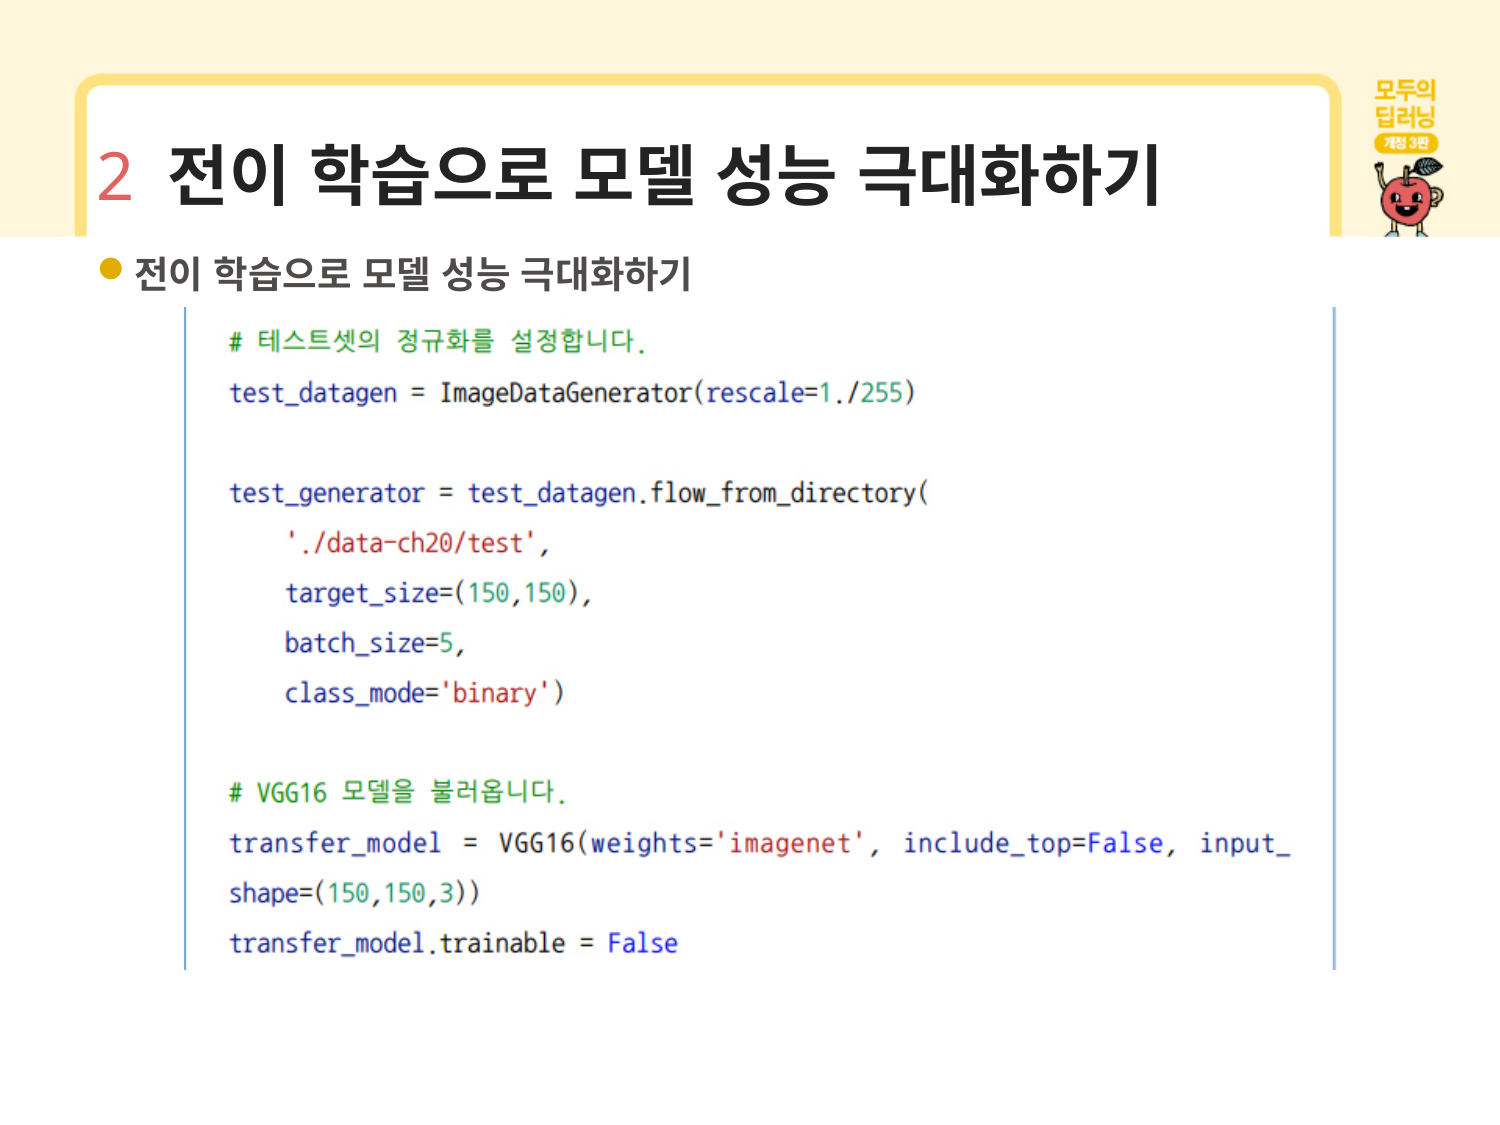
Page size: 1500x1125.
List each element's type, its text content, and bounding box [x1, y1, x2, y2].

list 전이 학습으로 모델 성능 극대화하기 [81, 239, 1412, 1054]
title 2 전이 학습으로 모델 성능 극대화하기 [81, 90, 1412, 222]
picture [0, 0, 1500, 1125]
